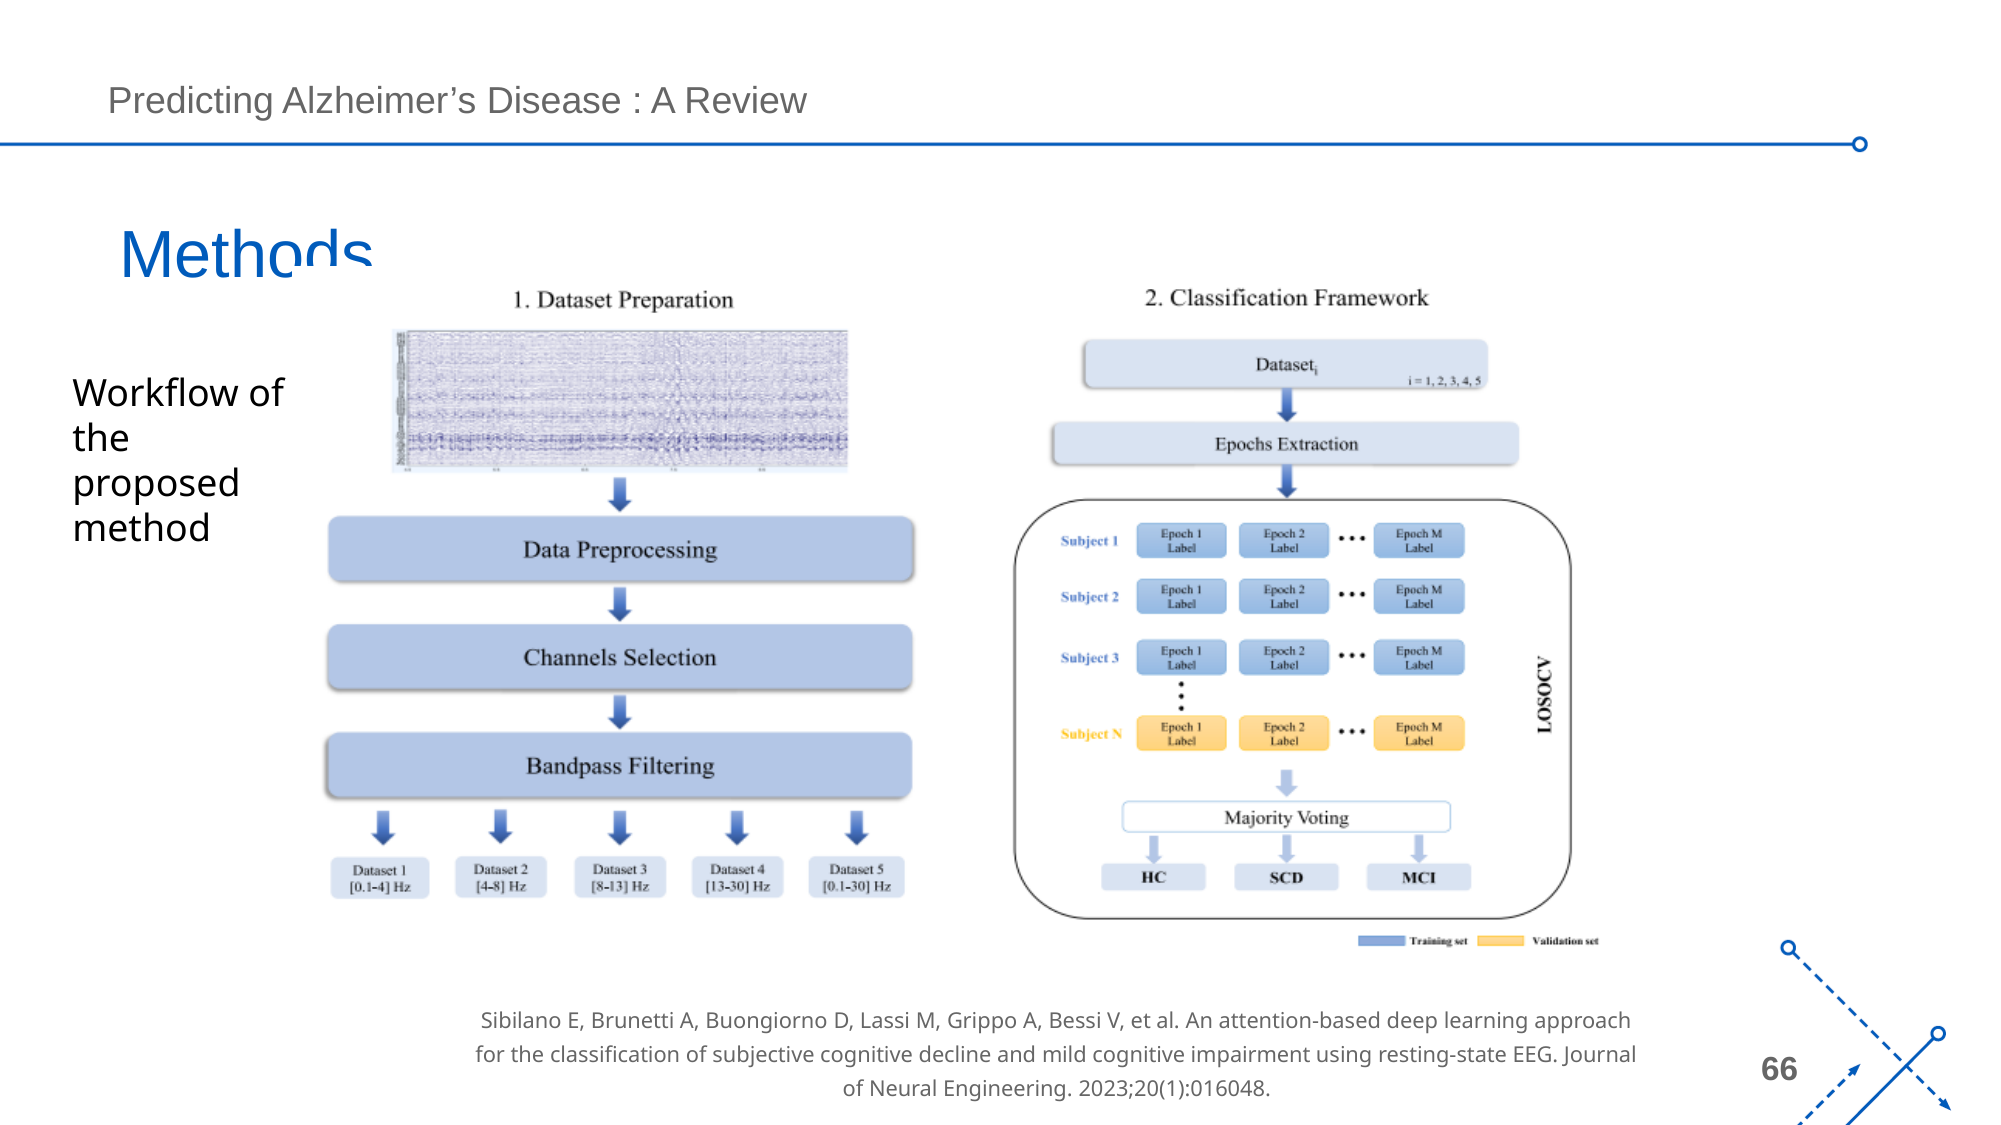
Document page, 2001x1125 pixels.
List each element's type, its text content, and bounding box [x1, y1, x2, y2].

title Methods [104, 211, 1665, 299]
text_box Sibilano E, Brunetti A, Buongiorno D, Lassi M, Grippo A, Bessi V, et al. An attention-based deep learning approach for the classification of subjective cognitive decline and mild cognitive impairment using resting-state EEG. Journal of Neural Engineering. 2023;20(1):016048. [449, 991, 1665, 1083]
picture [0, 0, 2001, 1125]
text_box Workflow of the proposed method [57, 361, 292, 557]
